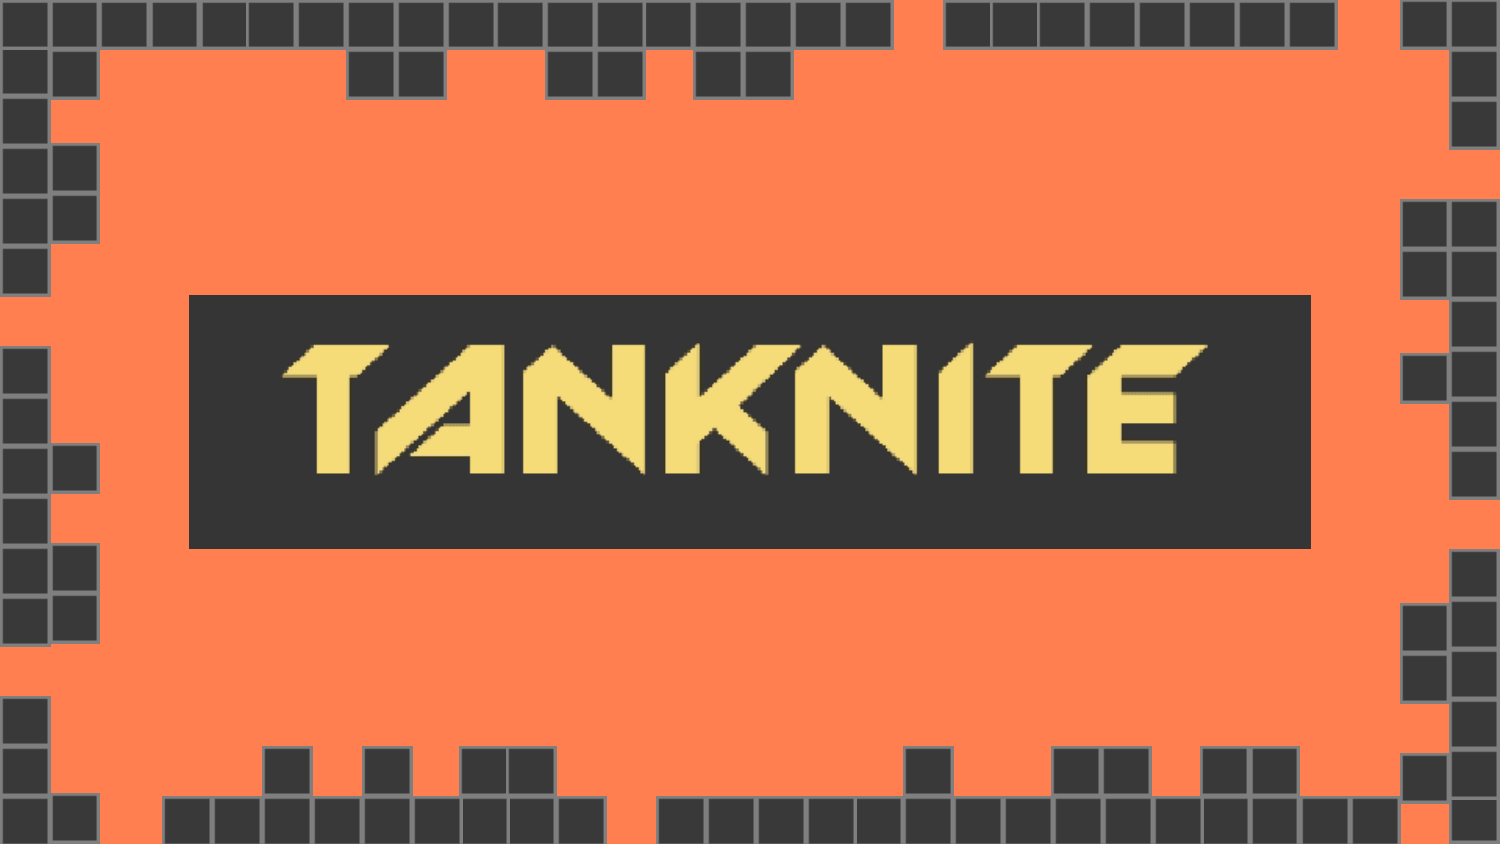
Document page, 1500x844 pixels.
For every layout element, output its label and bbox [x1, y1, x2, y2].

picture [1400, 0, 1500, 150]
picture [188, 295, 1312, 549]
picture [656, 549, 1500, 844]
picture [162, 746, 607, 844]
picture [0, 696, 100, 844]
picture [0, 0, 894, 297]
picture [943, 0, 1338, 50]
picture [1400, 199, 1500, 500]
picture [0, 346, 100, 647]
